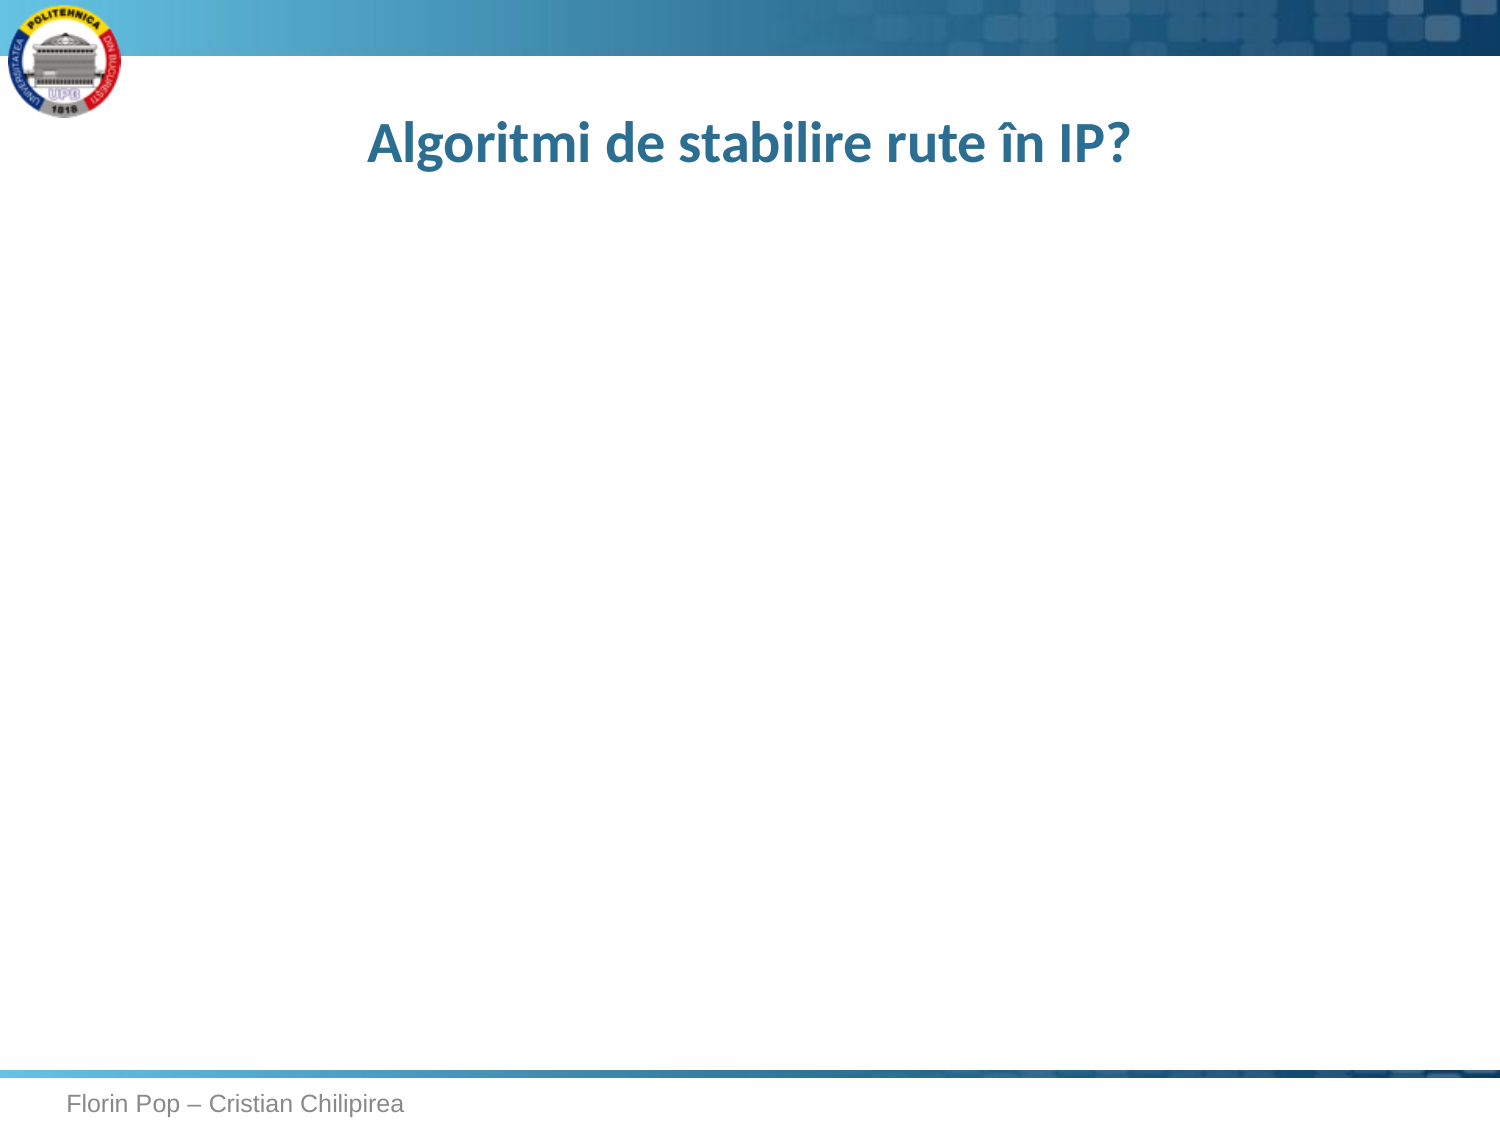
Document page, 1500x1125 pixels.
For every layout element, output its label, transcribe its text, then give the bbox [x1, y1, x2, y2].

footer Florin Pop – Cristian Chilipirea [51, 1083, 1157, 1125]
picture [0, 1070, 1500, 1078]
title Algoritmi de stabilire rute în IP? [51, 102, 1449, 178]
picture [0, 0, 1500, 118]
